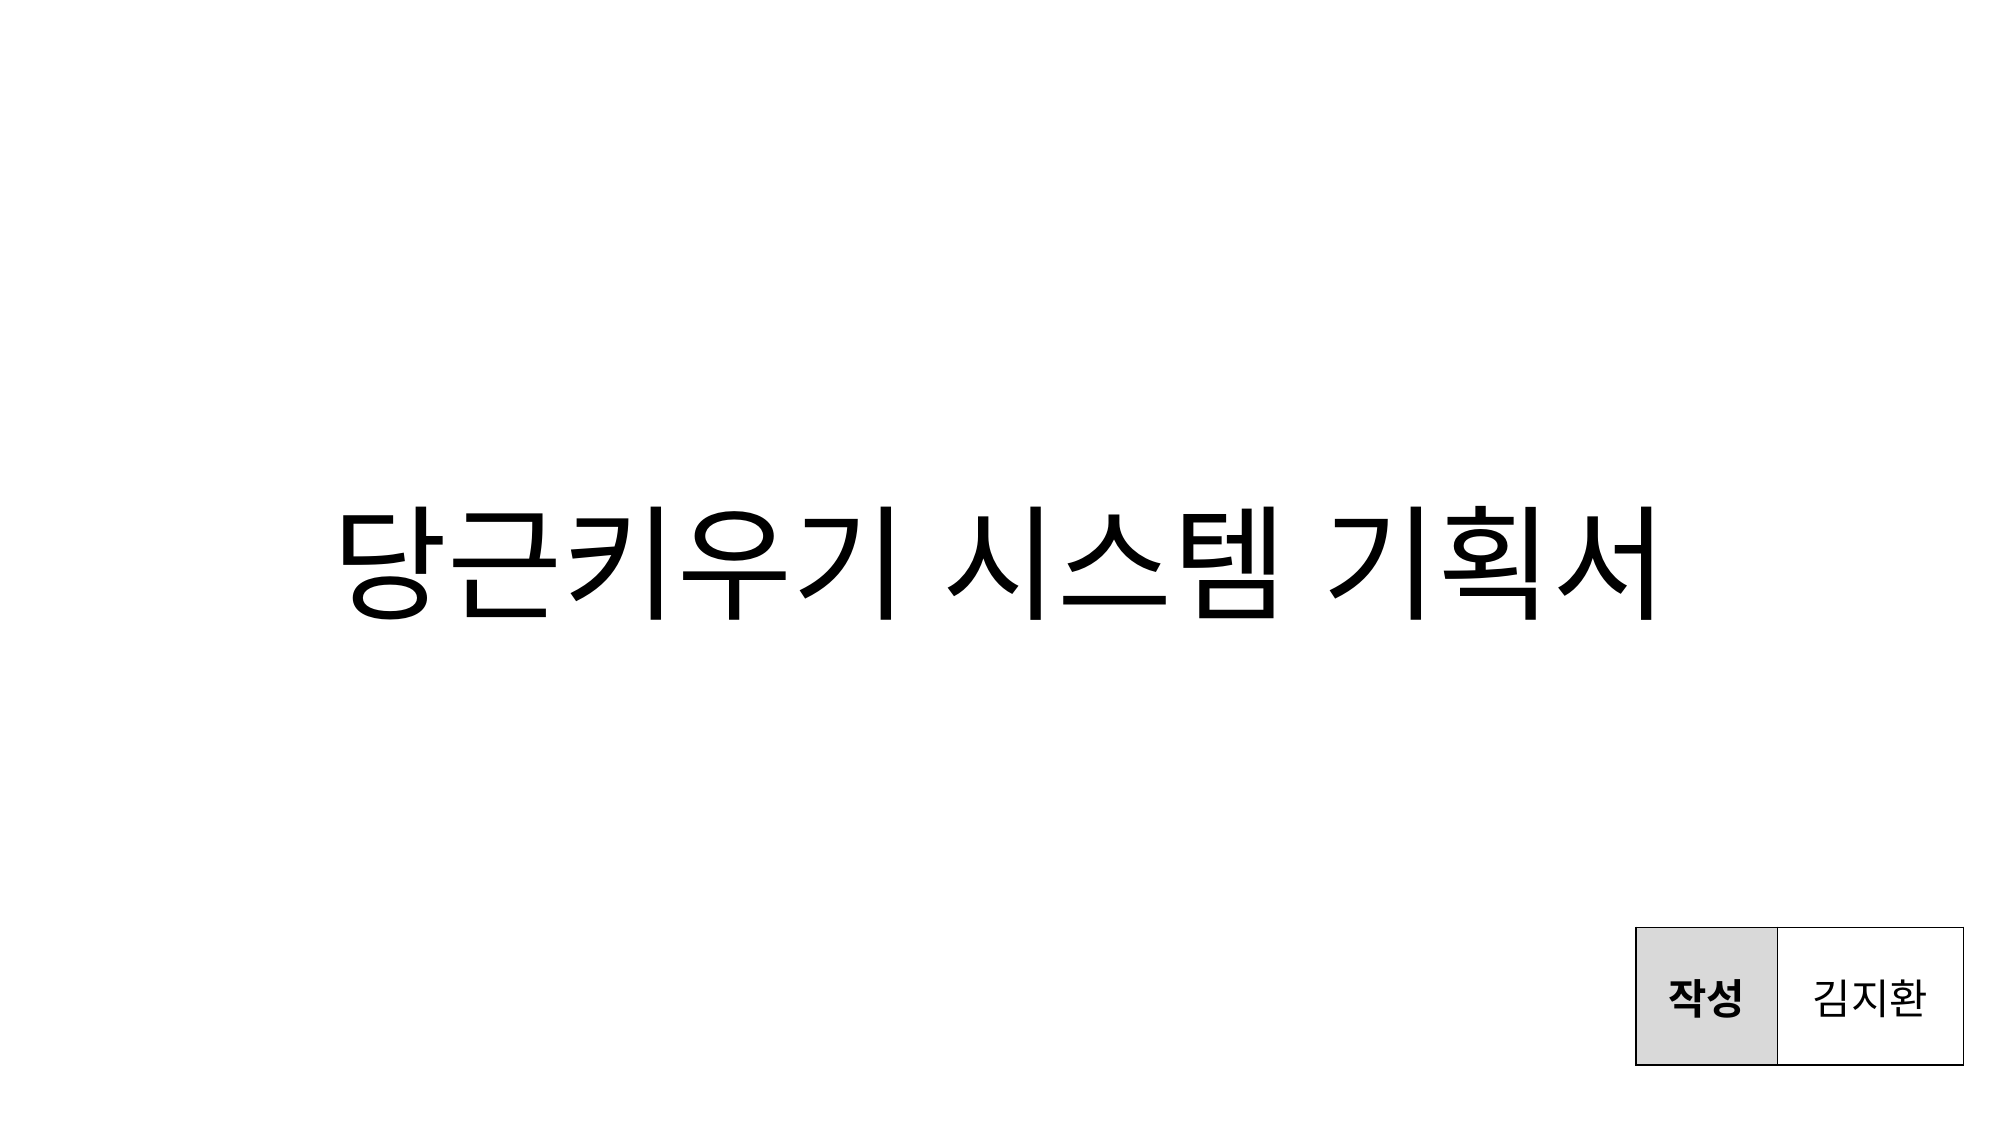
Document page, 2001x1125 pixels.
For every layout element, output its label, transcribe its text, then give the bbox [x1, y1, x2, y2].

title 당근키우기 시스템 기획서 [210, 199, 1790, 645]
table_header 김지환 [1778, 928, 1963, 1064]
table_header 작성 [1637, 928, 1777, 1064]
